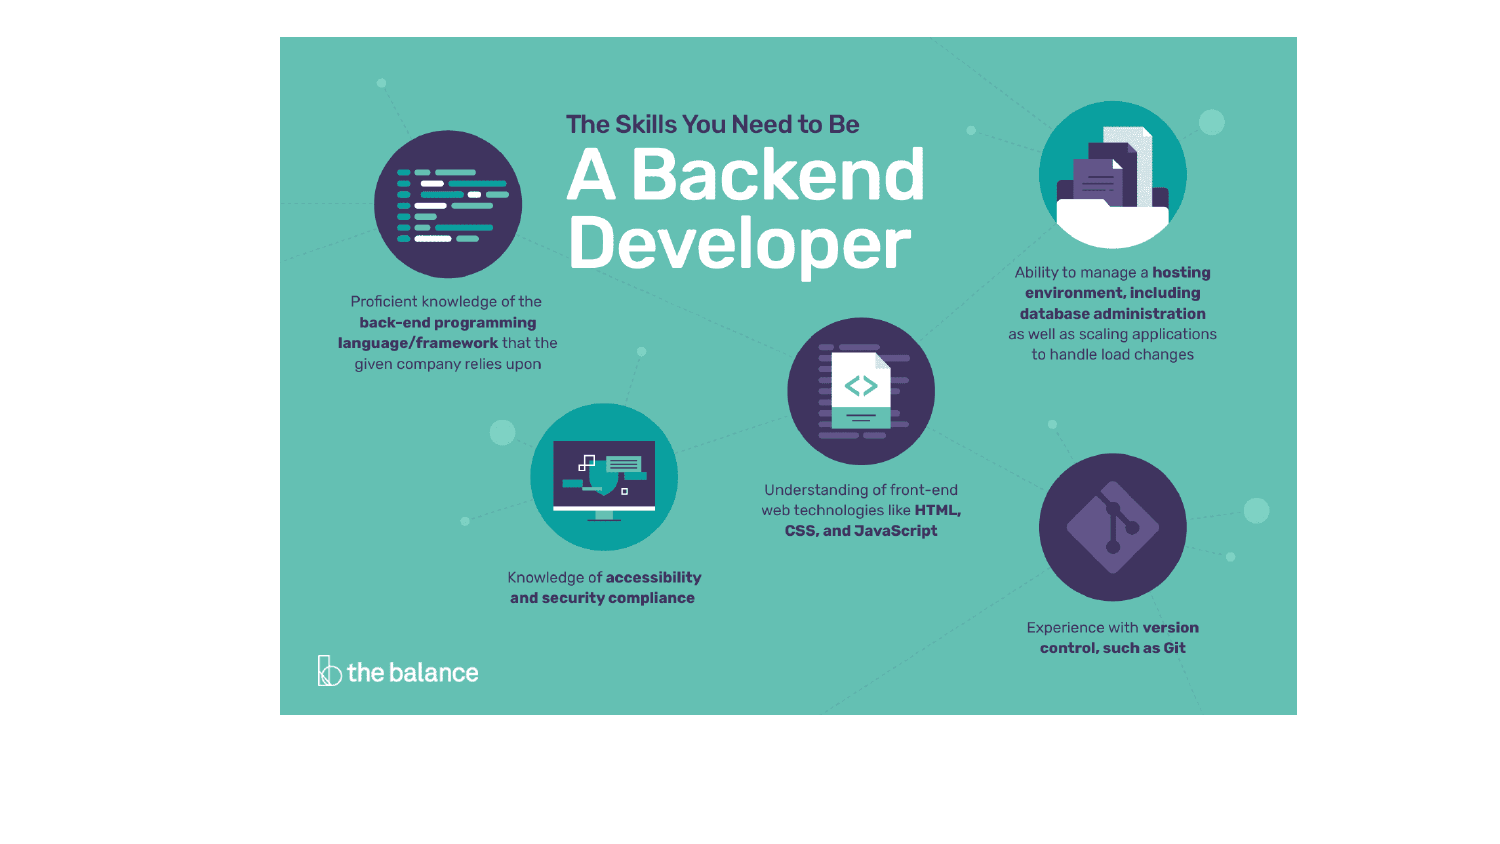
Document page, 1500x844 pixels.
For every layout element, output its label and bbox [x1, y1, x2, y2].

picture [279, 37, 1297, 716]
